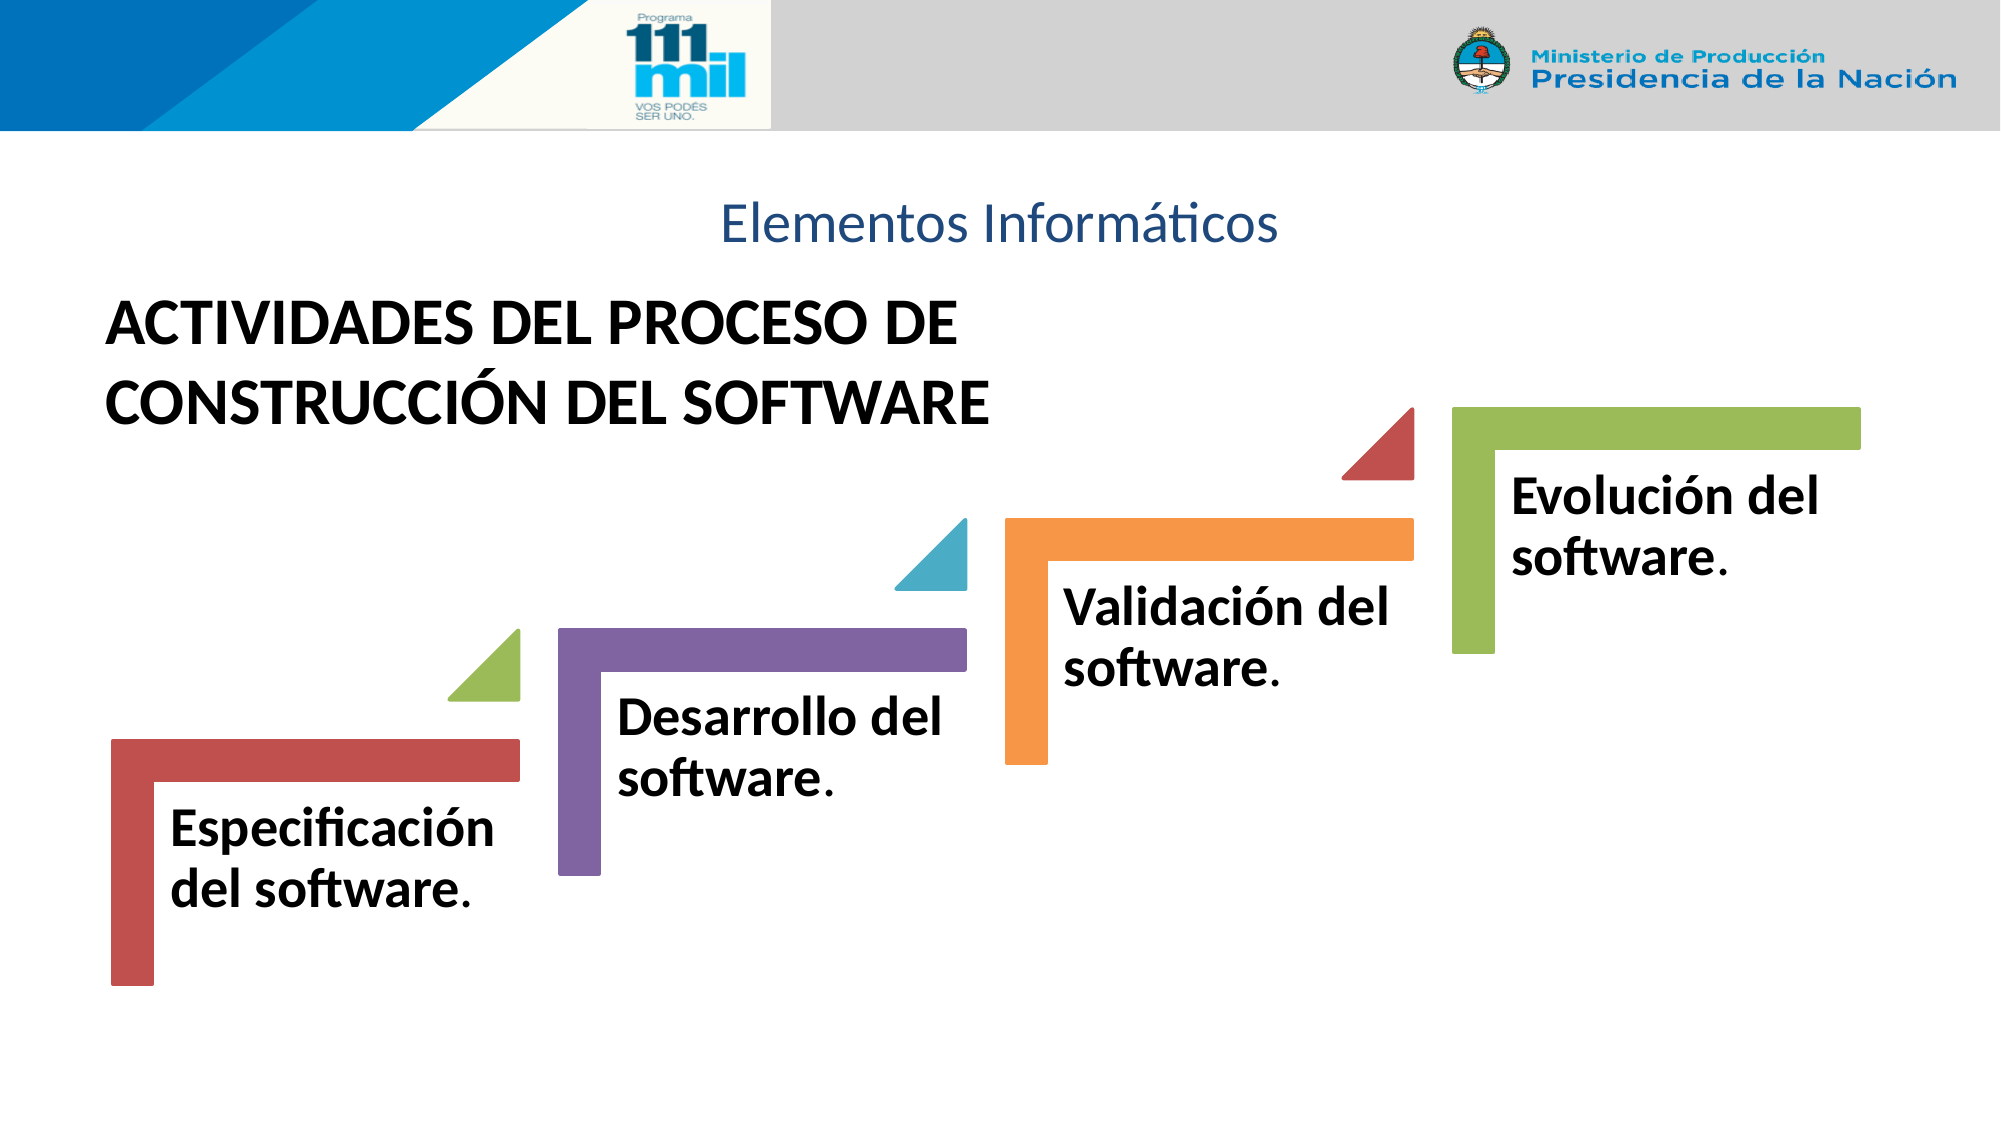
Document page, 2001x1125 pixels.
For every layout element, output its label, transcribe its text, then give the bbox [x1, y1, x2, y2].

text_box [31, 408, 1942, 1102]
picture [1453, 26, 1956, 94]
text_box Elementos Informáticos [325, 184, 1675, 256]
text_box ACTIVIDADES DEL PROCESO DE CONSTRUCCIÓN DEL SOFTWARE [90, 270, 1166, 406]
picture [587, 1, 769, 129]
